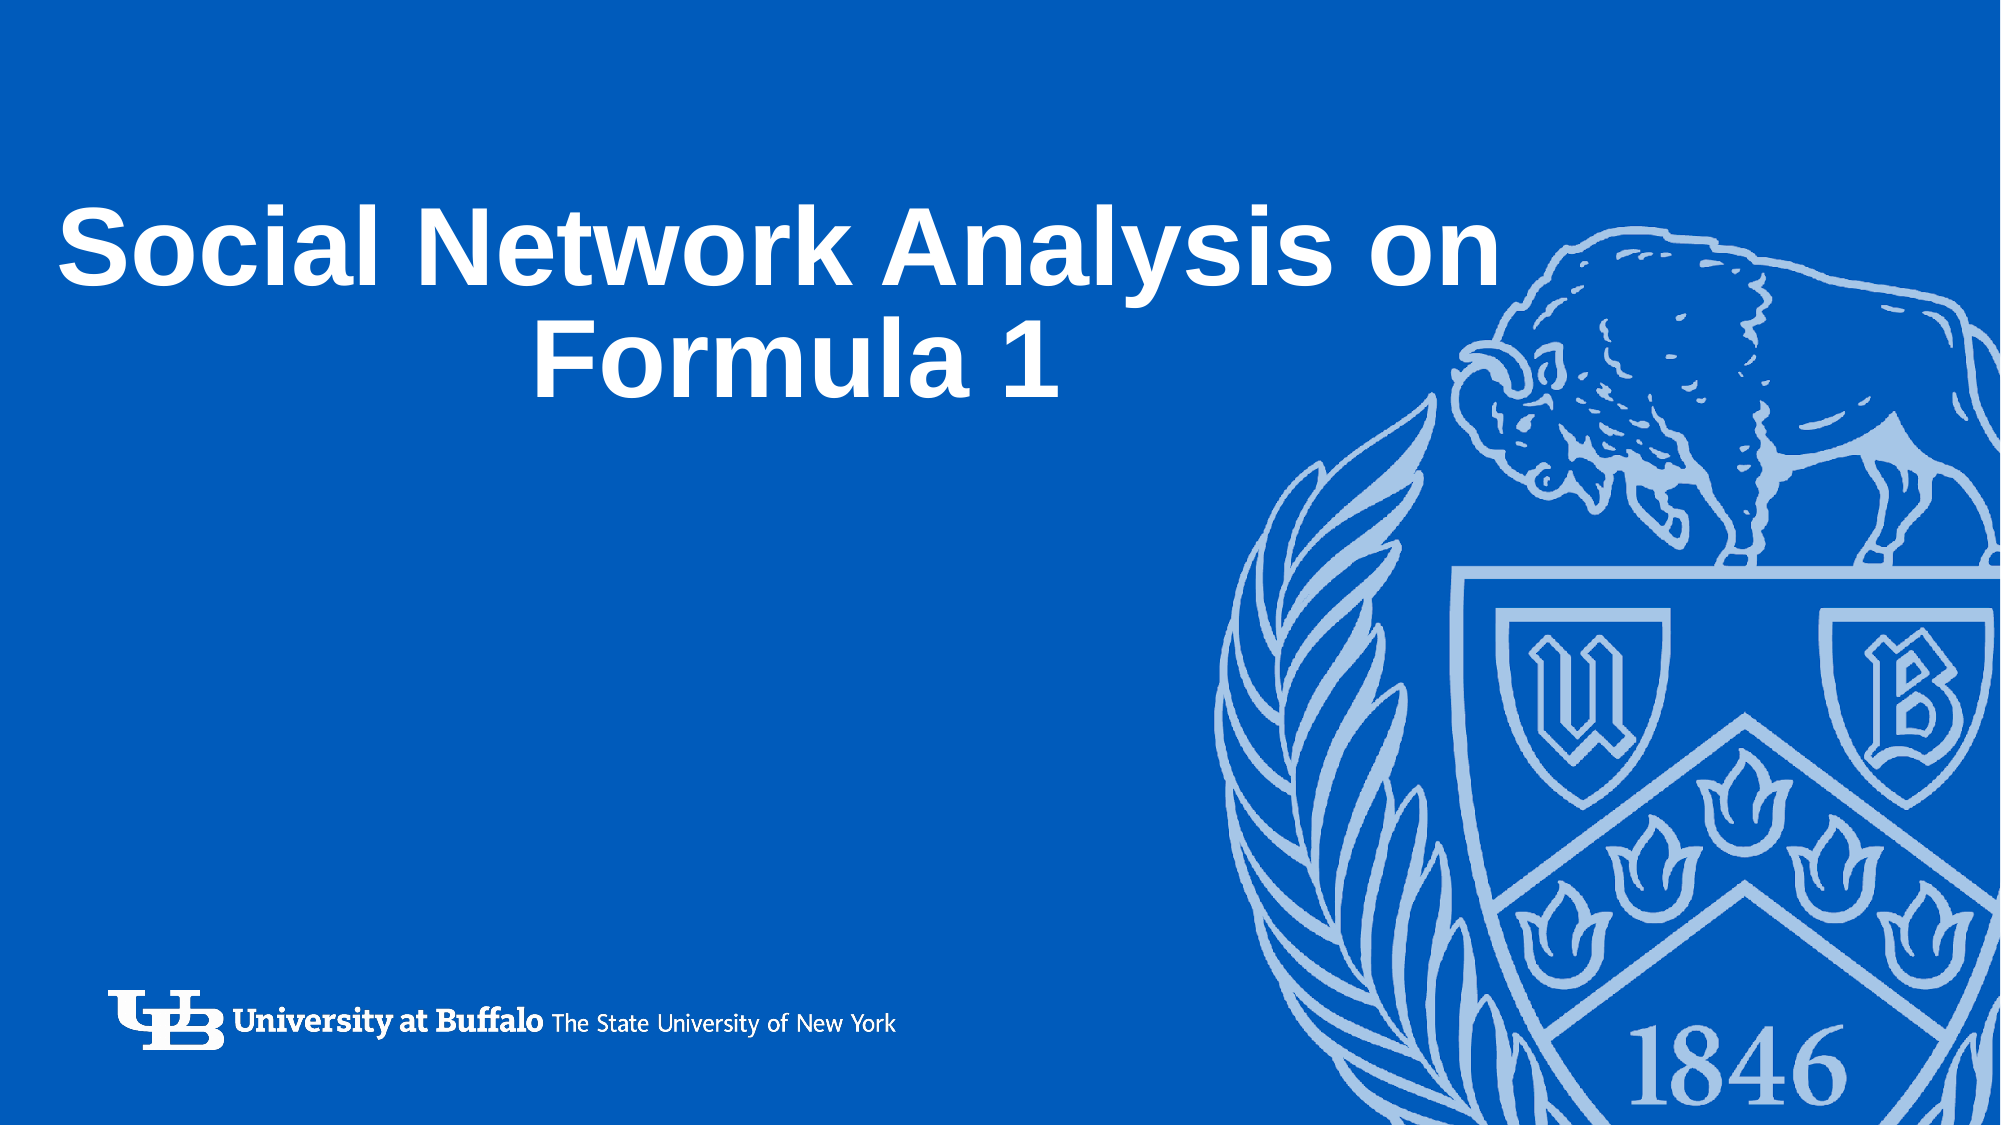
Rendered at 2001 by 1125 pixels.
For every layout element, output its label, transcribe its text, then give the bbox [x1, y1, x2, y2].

picture [0, 0, 2001, 1125]
title Social Network Analysis on Formula 1 [30, 108, 1563, 428]
